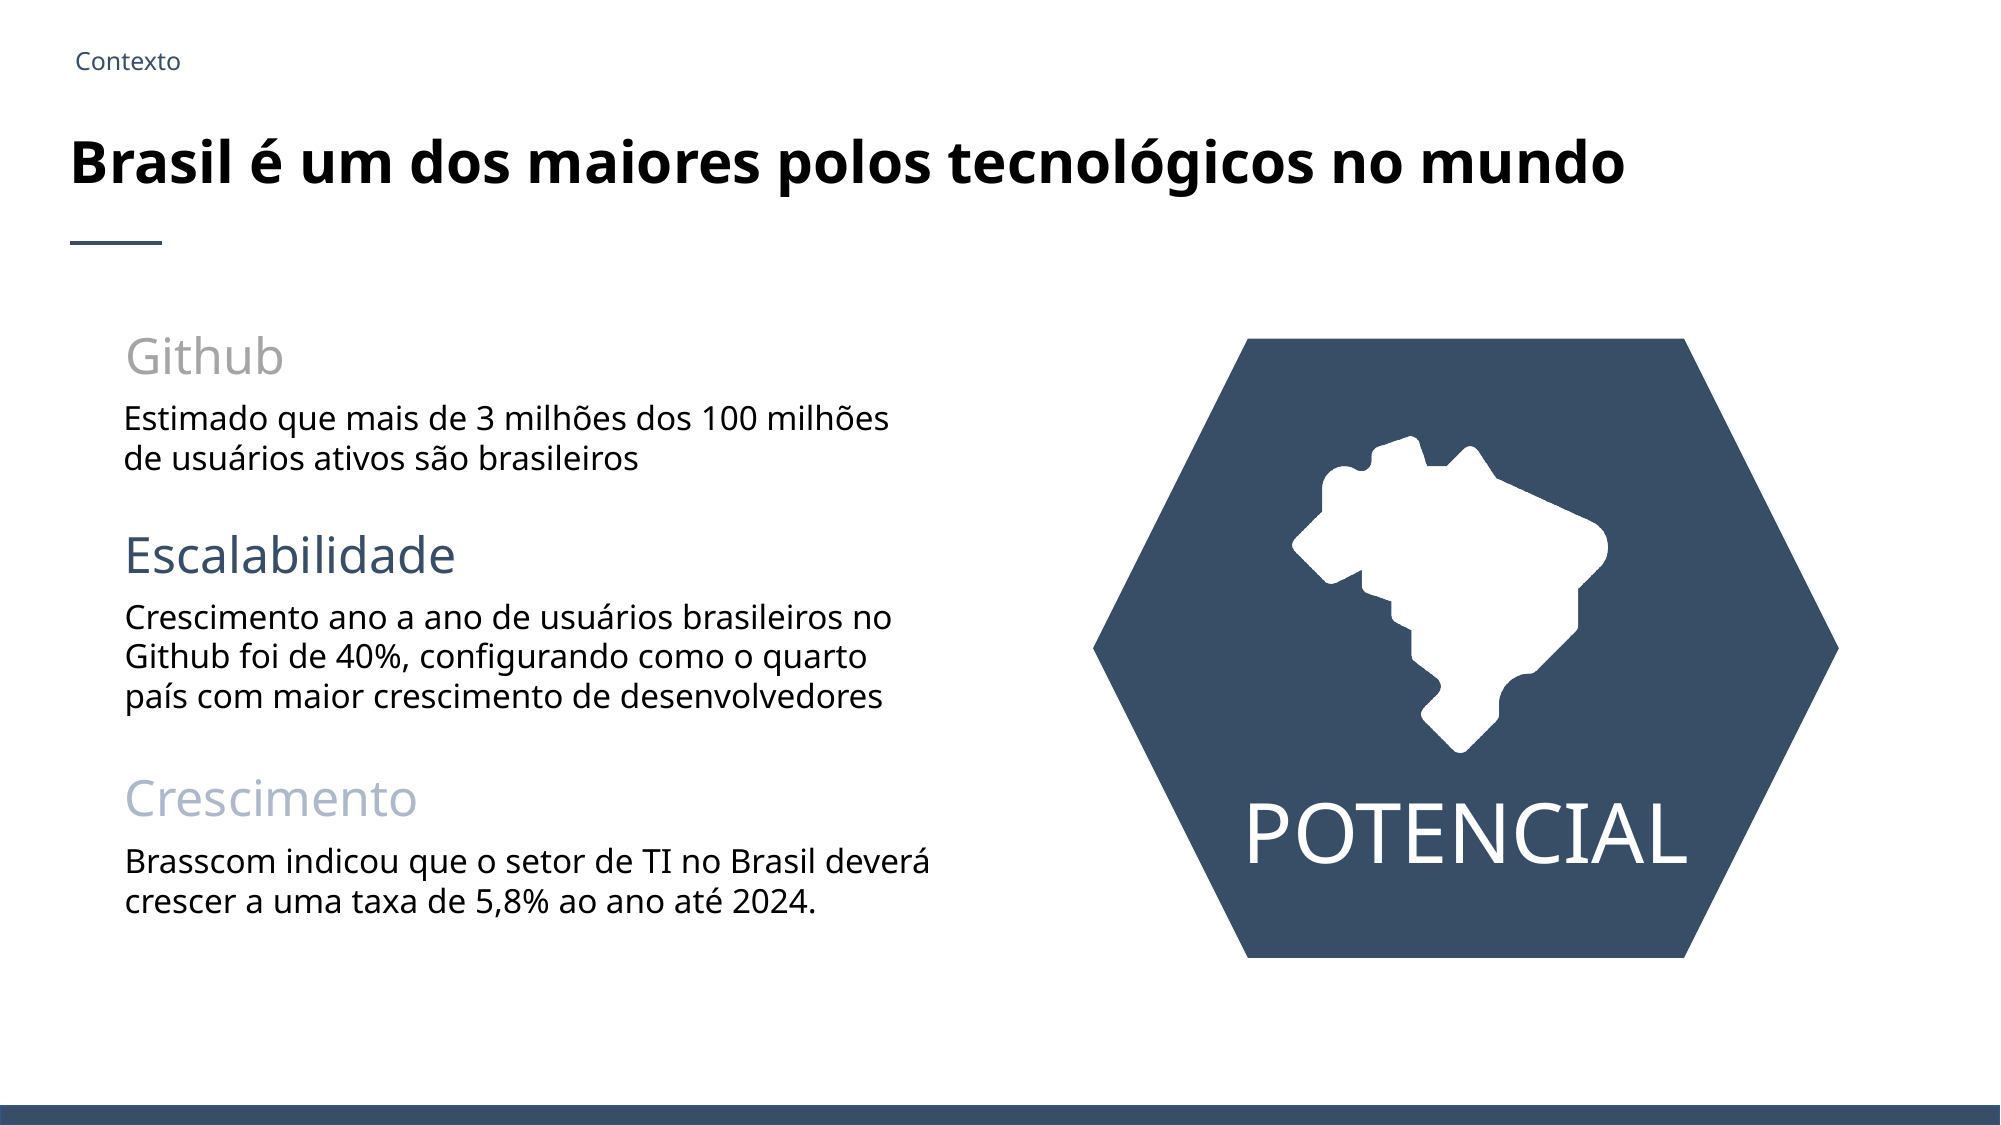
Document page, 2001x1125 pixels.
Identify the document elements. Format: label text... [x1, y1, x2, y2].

text_box [0, 1105, 2000, 1125]
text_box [104, 525, 955, 730]
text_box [1093, 338, 1992, 958]
picture [1292, 436, 1608, 753]
text_box Contexto [60, 37, 349, 83]
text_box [103, 326, 956, 486]
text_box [104, 768, 954, 929]
text_box Brasil é um dos maiores polos tecnológicos no mundo [70, 86, 1735, 234]
